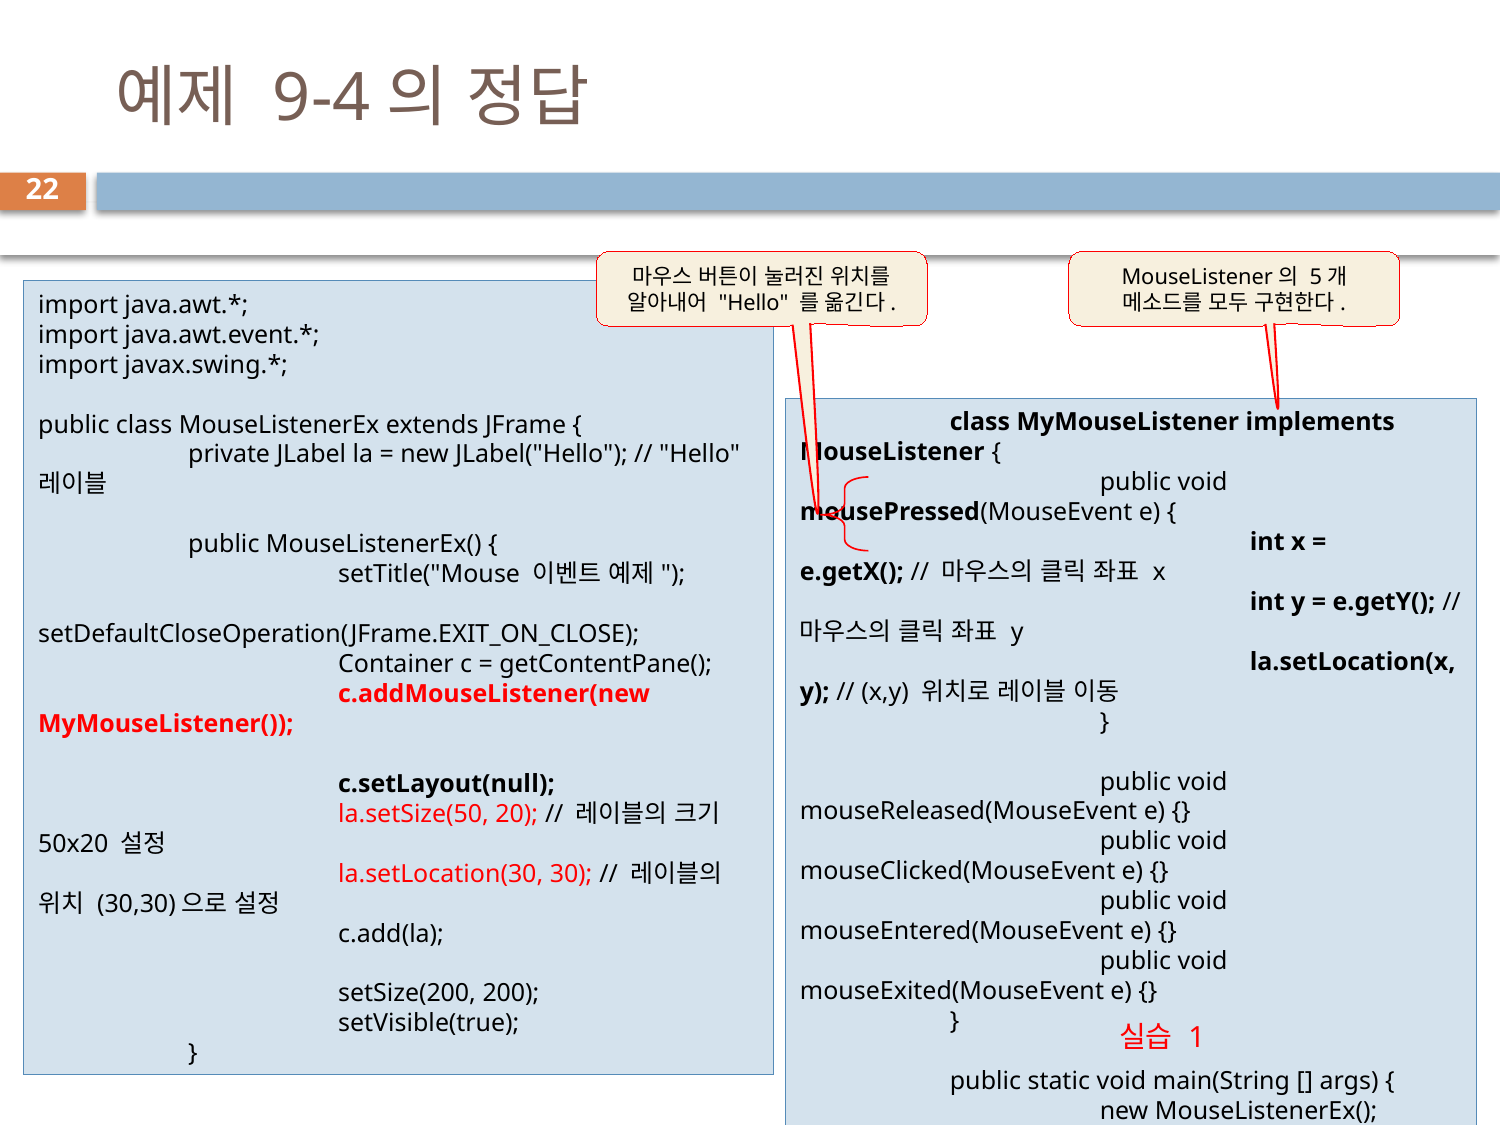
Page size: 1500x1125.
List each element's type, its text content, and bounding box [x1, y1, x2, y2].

text_box import java.awt.*; import java.awt.event.*; import javax.swing.*; public class MouseListenerEx extends JFrame { private JLabel la = new JLabel("Hello"); // "Hello" 레이블 public MouseListenerEx() { setTitle("Mouse 이벤트 예제"); setDefaultCloseOperation(JFrame.EXIT_ON_CLOSE); Container c = getContentPane(); c.addMouseListener(new MyMouseListener()); c.setLayout(null); la.setSize(50, 20); // 레이블의 크기 50x20 설정 la.setLocation(30, 30); // 레이블의 위치 (30,30)으로 설정 c.add(la); setSize(200, 200); setVisible(true); } [23, 280, 774, 1075]
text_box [1068, 251, 1401, 410]
slide_number 22 [0, 170, 87, 211]
text_box class MyMouseListener implements MouseListener { public void mousePressed(MouseEvent e) { int x = e.getX(); // 마우스의 클릭 좌표 x int y = e.getY(); // 마우스의 클릭 좌표 y la.setLocation(x, y); // (x,y) 위치로 레이블 이동 } public void mouseReleased(MouseEvent e) {} public void mouseClicked(MouseEvent e) {} public void mouseEntered(MouseEvent e) {} public void mouseExited(MouseEvent e) {} } public static void main(String [] args) { new MouseListenerEx(); } } [785, 398, 1477, 1125]
text_box 실습 1 [1104, 1011, 1221, 1061]
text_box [595, 251, 928, 551]
title 예제 9-4의 정답 [100, 37, 1438, 149]
